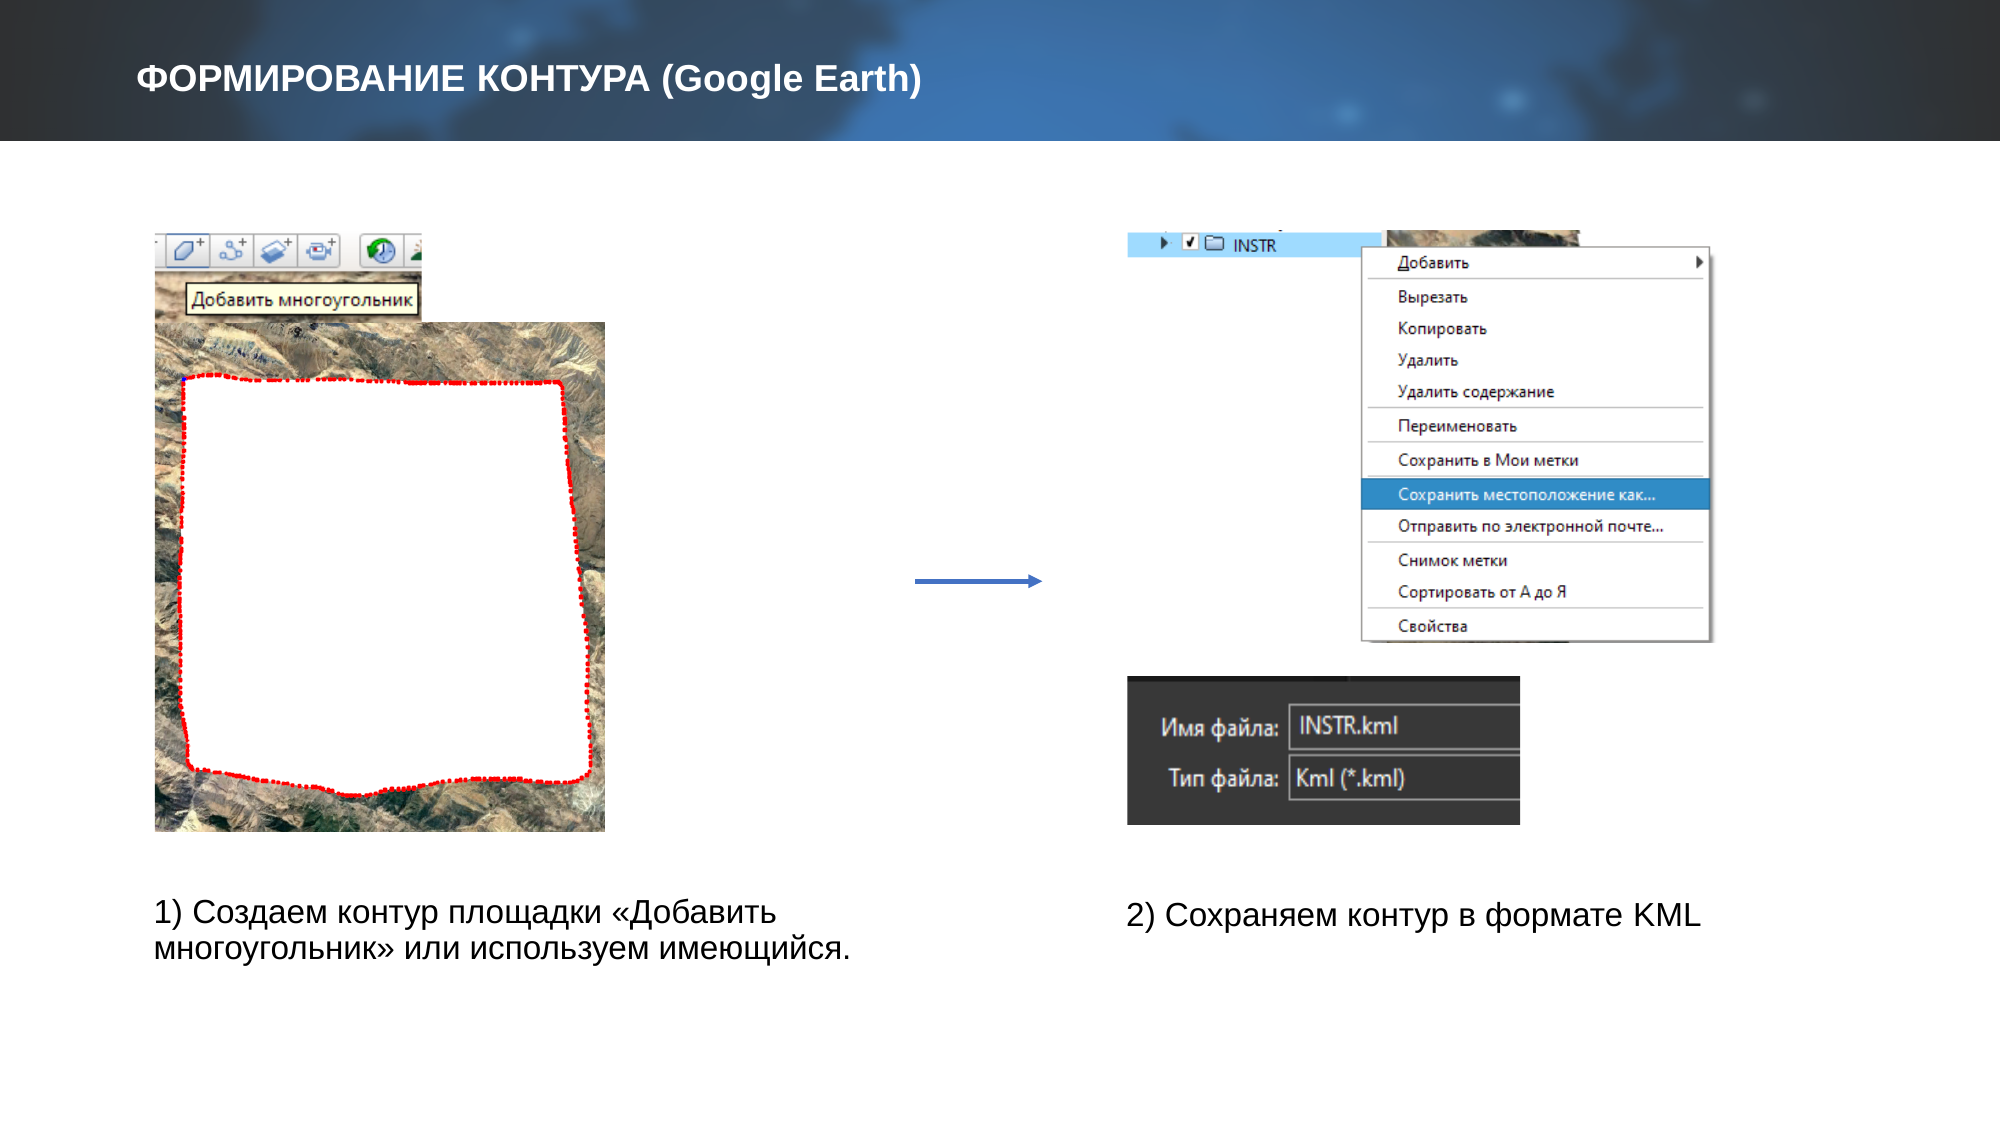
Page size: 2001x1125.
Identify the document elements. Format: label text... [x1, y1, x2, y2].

picture [0, 0, 2000, 141]
picture [1127, 230, 1724, 643]
title 1) Создаем контур площадки «Добавить многоугольник» или используем имеющийся. [138, 842, 877, 1060]
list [154, 322, 605, 831]
picture [1127, 676, 1521, 825]
text_box 2) Сохраняем контур в формате KML [1111, 885, 1988, 941]
picture [154, 231, 422, 323]
